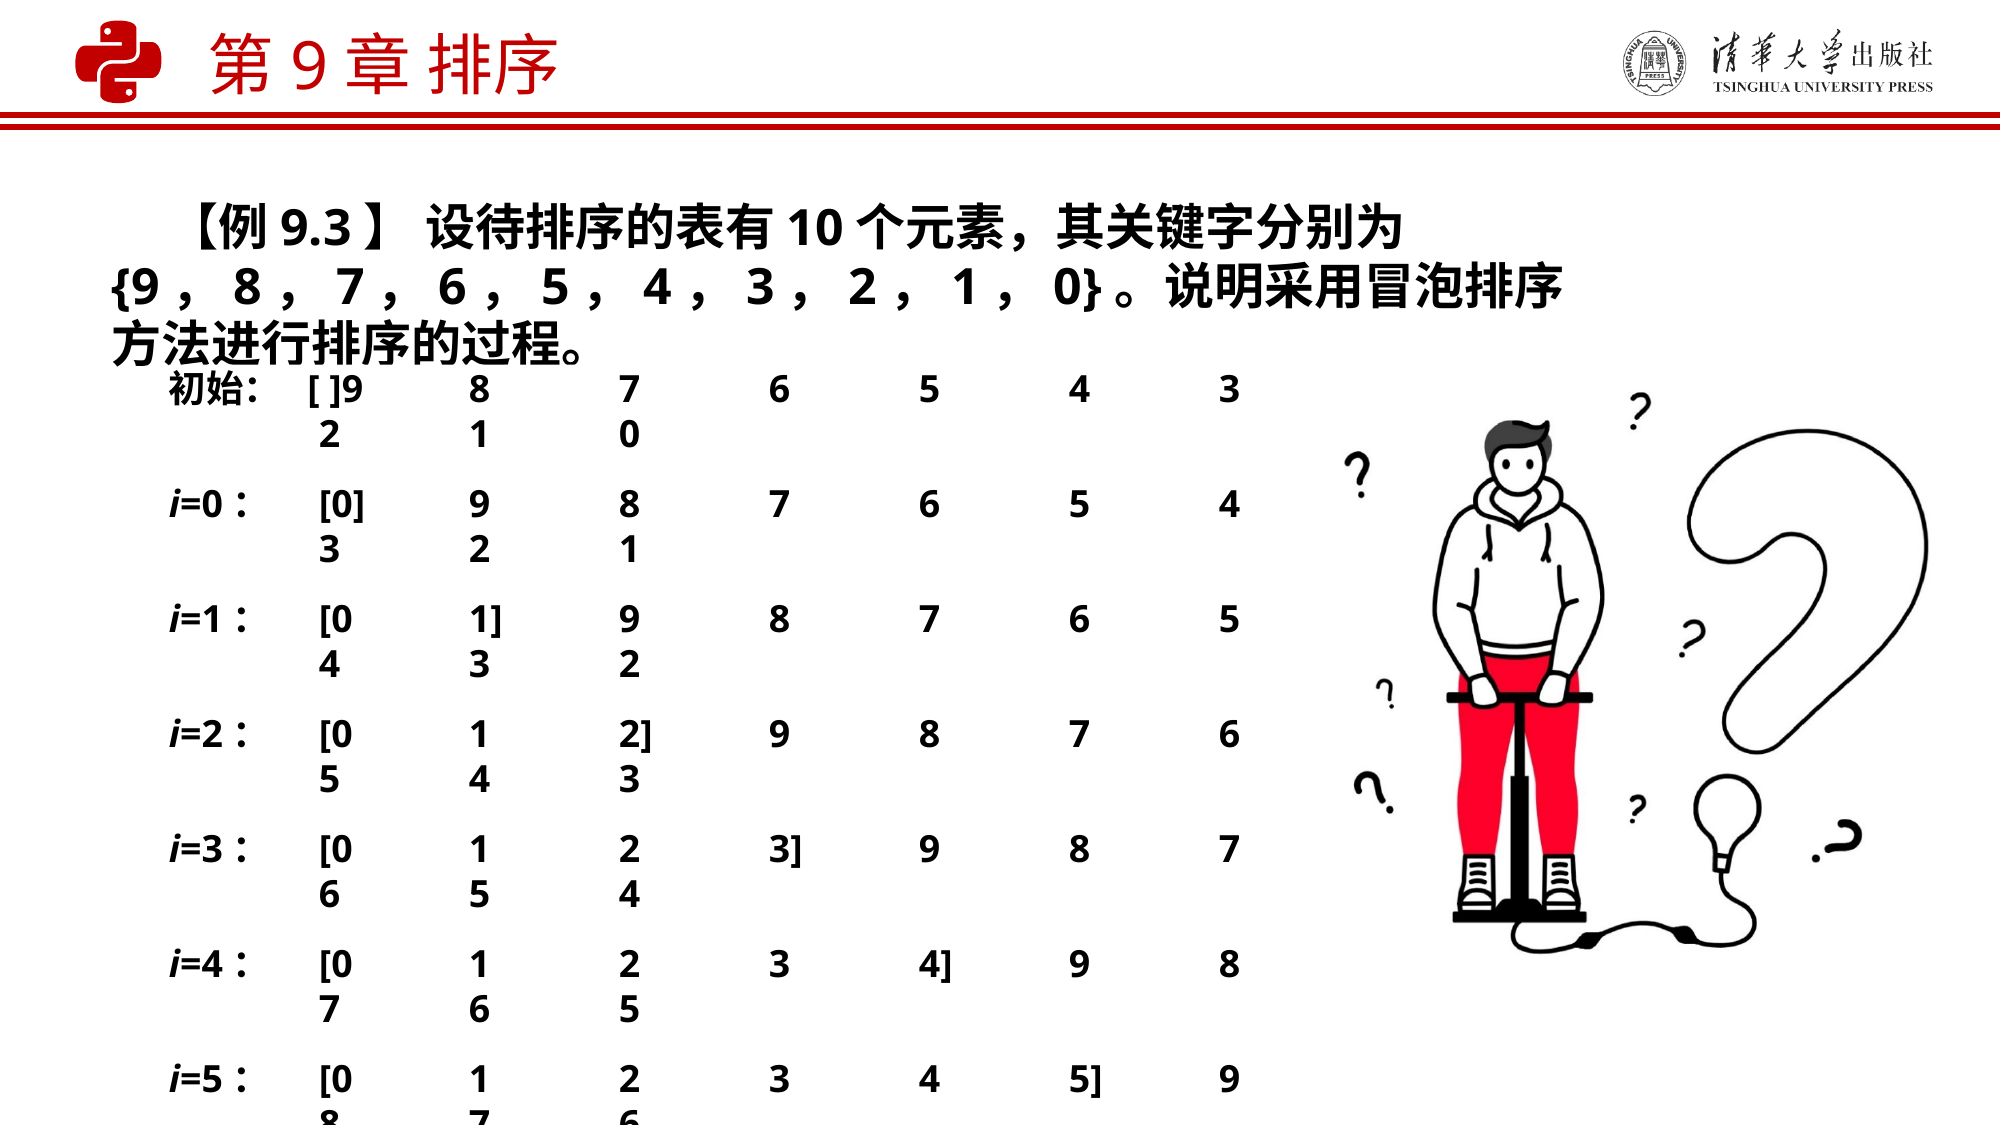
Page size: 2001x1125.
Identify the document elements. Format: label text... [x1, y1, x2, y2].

text_box 初始： [ ]9 8 7 6 5 4 3 2 1 0 i=0： [0] 9 8 7 6 5 4 3 2 1 i=1： [0 1] 9 8 7 6 5 4 3 2 i=2： [0 1 2] 9 8 7 6 5 4 3 i=3： [0 1 2 3] 9 8 7 6 5 4 i=4： [0 1 2 3 4] 9 8 7 6 5 i=5： [0 1 2 3 4 5] 9 8 7 6 i=6： [0 1 2 3 4 5 6] 9 8 7 i=7： [0 1 2 3 4 5 6 7] 9 8 i=8： [0 1 2 3 4 5 6 7 8] 9 [168, 364, 1341, 1092]
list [1265, 300, 1997, 1031]
text_box 第9章 排序 [193, 15, 1037, 110]
text_box 【例9.3】 设待排序的表有10个元素，其关键字分别为{9，8，7，6，5，4，3，2，1，0}。说明采用冒泡排序方法进行排序的过程。 [96, 190, 1602, 380]
